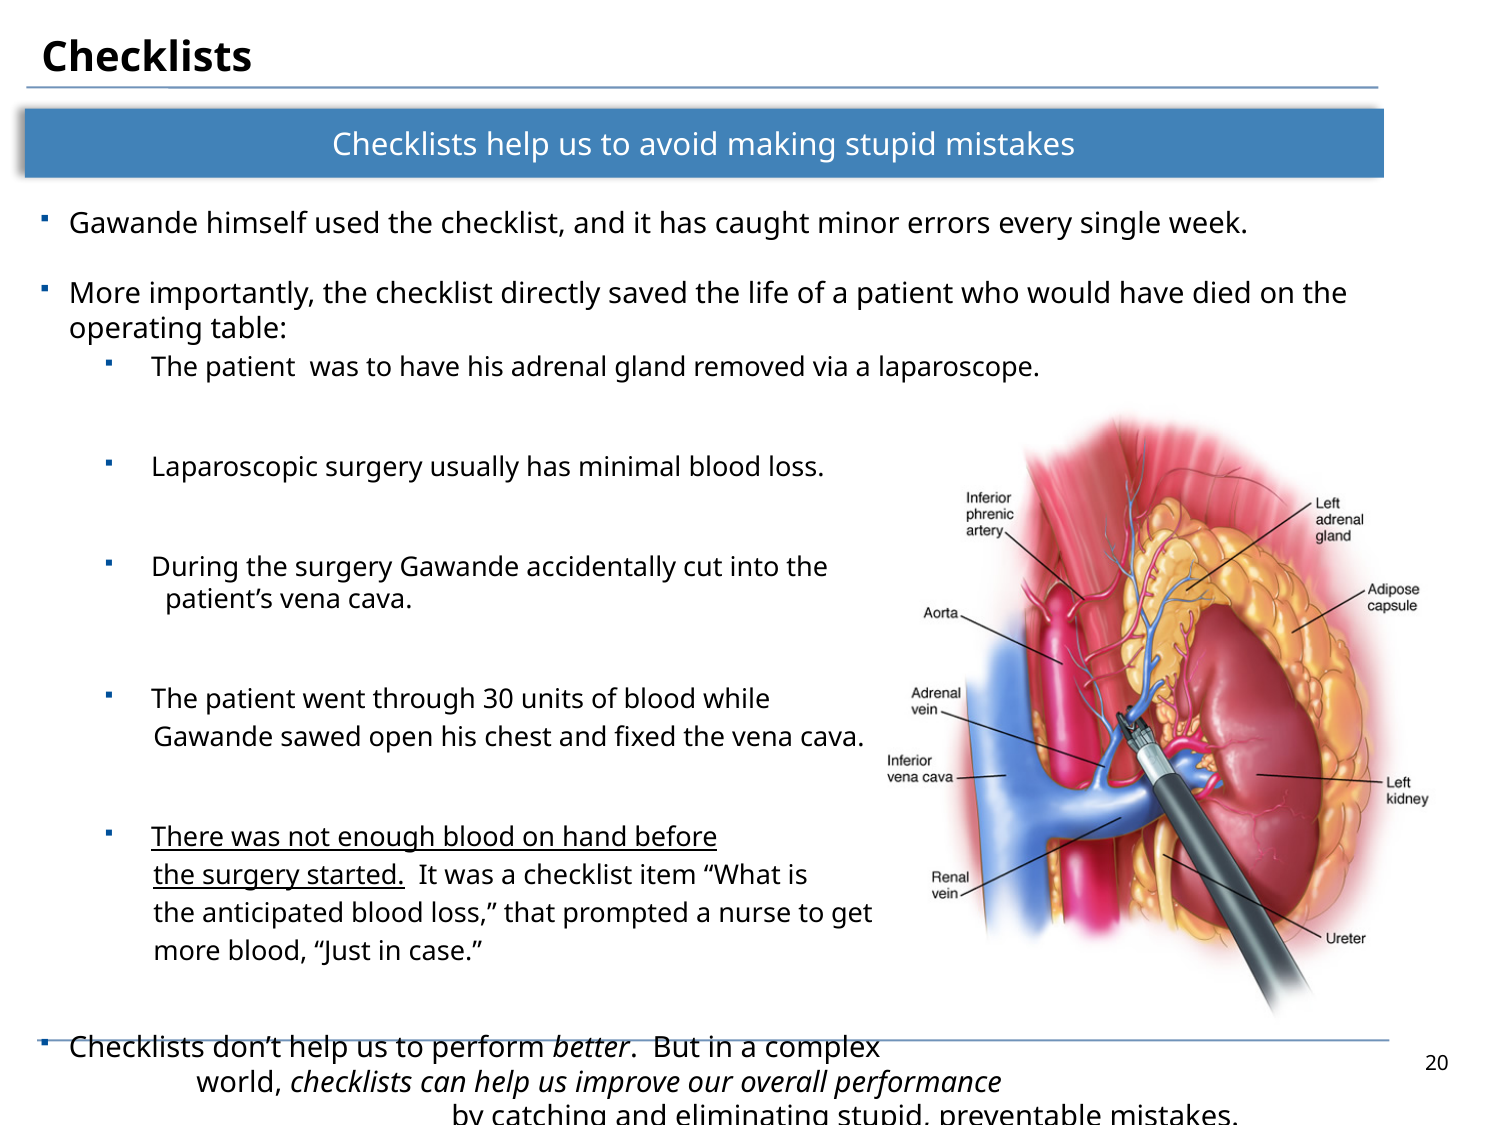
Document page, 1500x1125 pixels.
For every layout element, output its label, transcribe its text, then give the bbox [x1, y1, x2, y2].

list Gawande himself used the checklist, and it has caught minor errors every single week. More importantly, the checklist directly saved the life of a patient who would have died on the operating table: The patient was to have his adrenal gland removed via a laparoscope. Laparoscopic surgery usually has minimal blood loss. minimal blood loss. During the surgery Gawande accidentally cut into the patient’s vena cava. The patient went through 30 units of blood while Gawande sawed open his chest and fixed the vena cava. There was not enough blood on hand before the surgery started. It was a checklist item “What is the anticipated blood loss,” that prompted a nurse to get more blood, “Just in case.” Checklists don’t help us to perform better. But in a complex world, checklists can help us improve our overall performance by catching and eliminating stupid, preventable mistakes. [24, 196, 1375, 987]
picture [887, 395, 1451, 1026]
list Checklists help us to avoid making stupid mistakes [24, 108, 1384, 178]
title Checklists [26, 22, 1474, 85]
